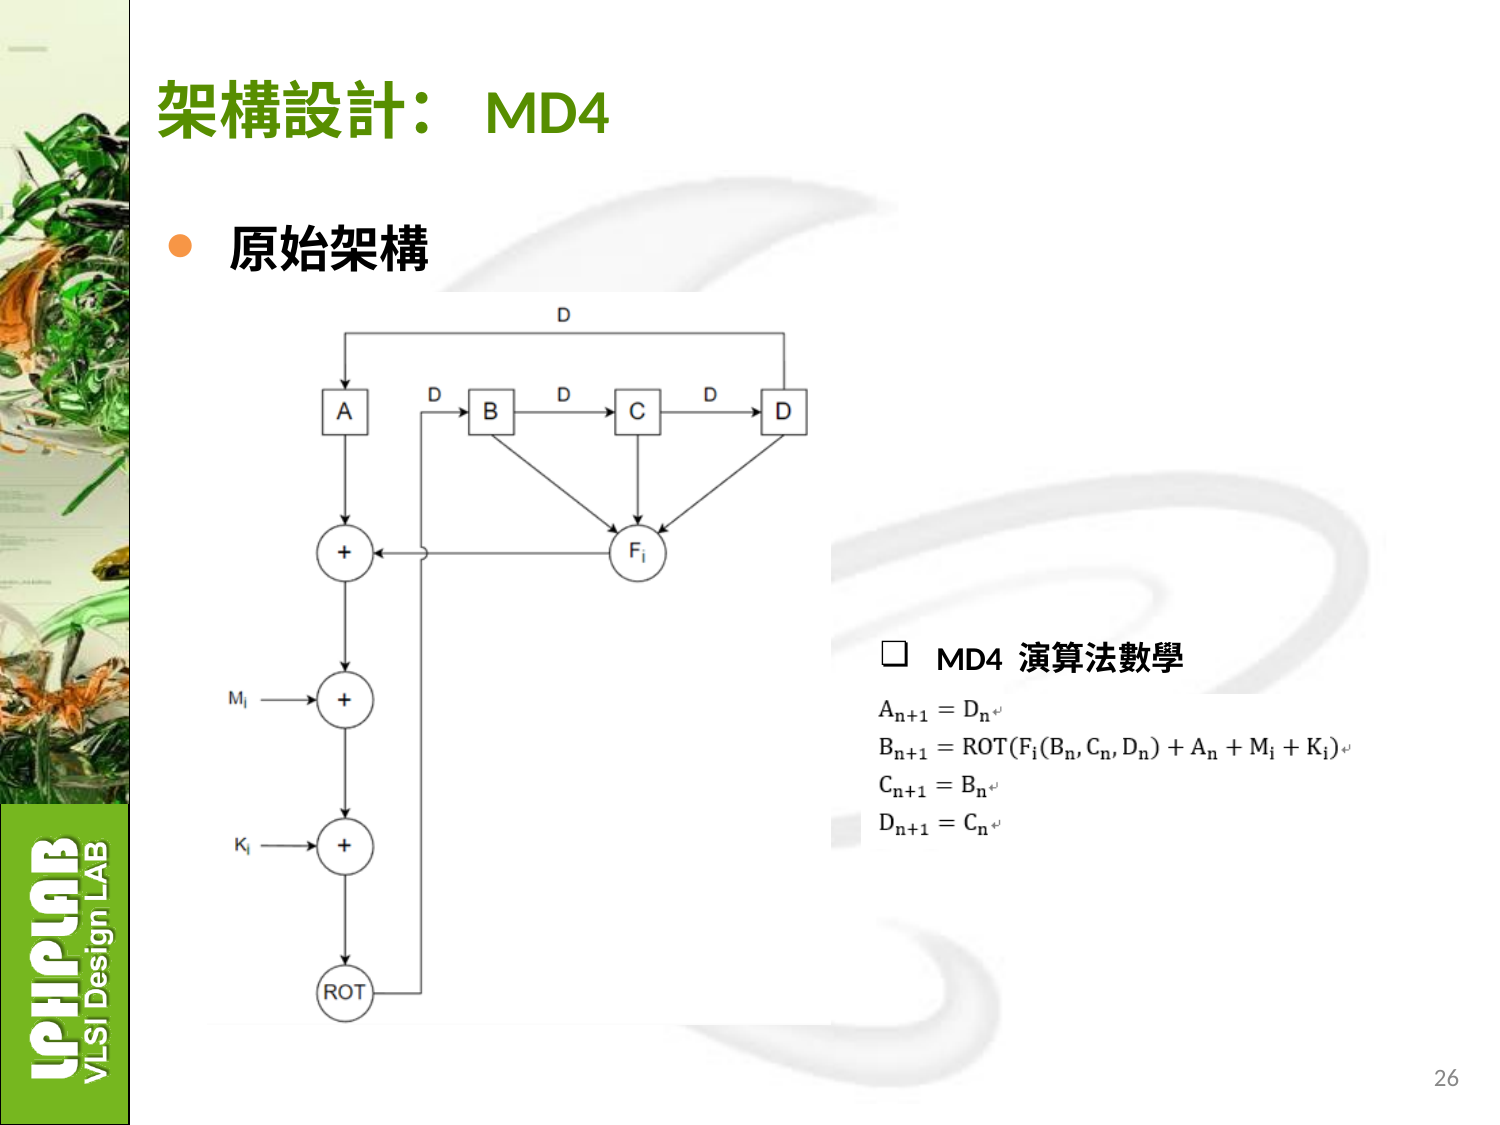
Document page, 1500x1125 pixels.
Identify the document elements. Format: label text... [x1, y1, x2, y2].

text_box 原始架構 [154, 179, 511, 278]
picture [0, 0, 129, 804]
picture [23, 834, 118, 1090]
text_box MD4 演算法數學式 [861, 609, 1217, 693]
picture [207, 170, 1388, 1104]
title 架構設計：MD4 [154, 68, 1130, 259]
slide_number 26 [1427, 1060, 1468, 1090]
